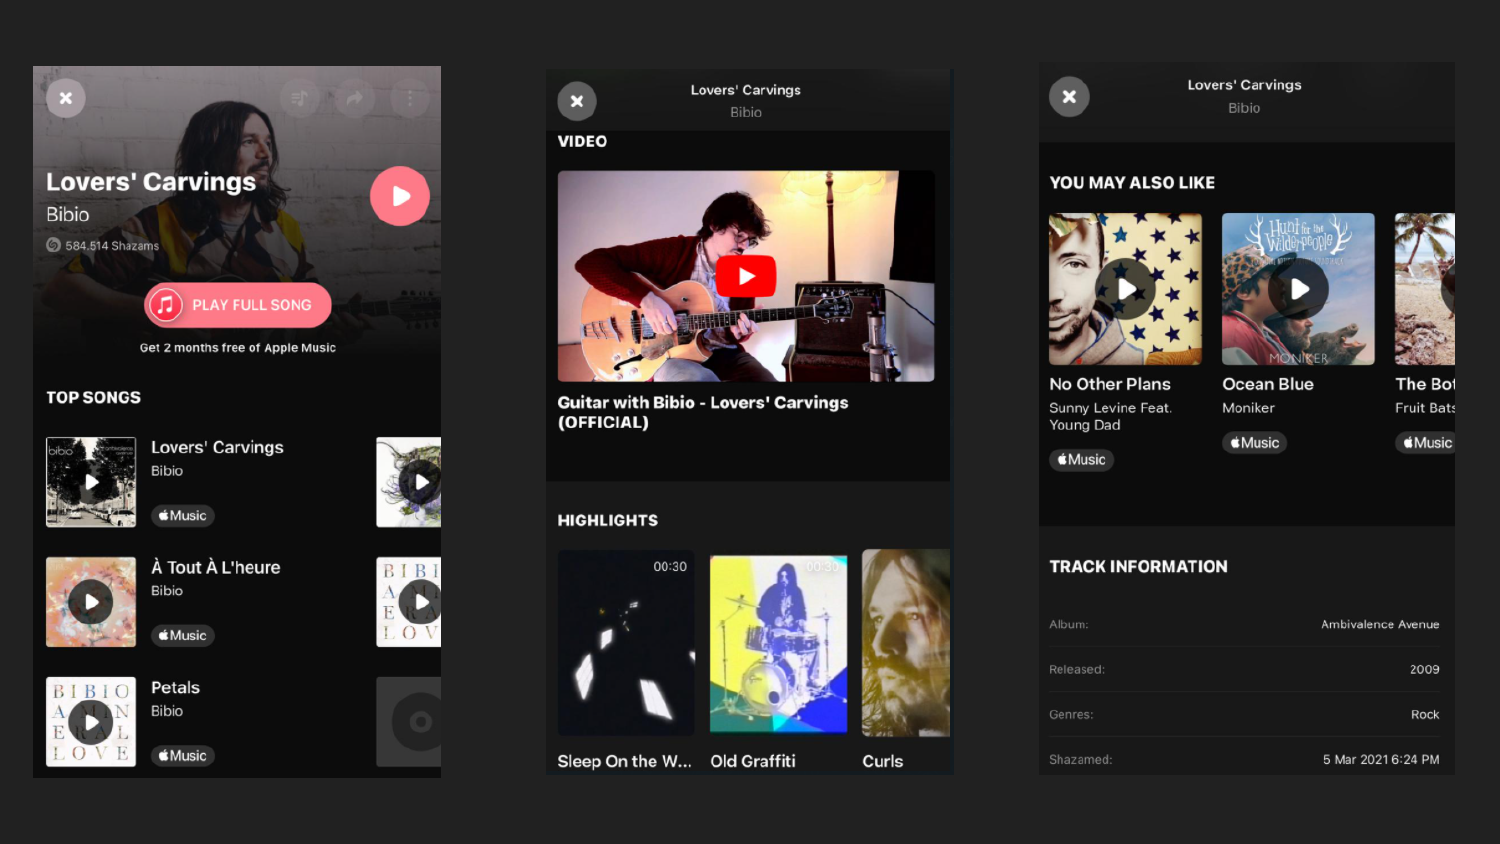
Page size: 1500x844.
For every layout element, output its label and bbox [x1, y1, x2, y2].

picture [33, 65, 441, 778]
picture [1039, 62, 1455, 775]
picture [545, 69, 954, 775]
